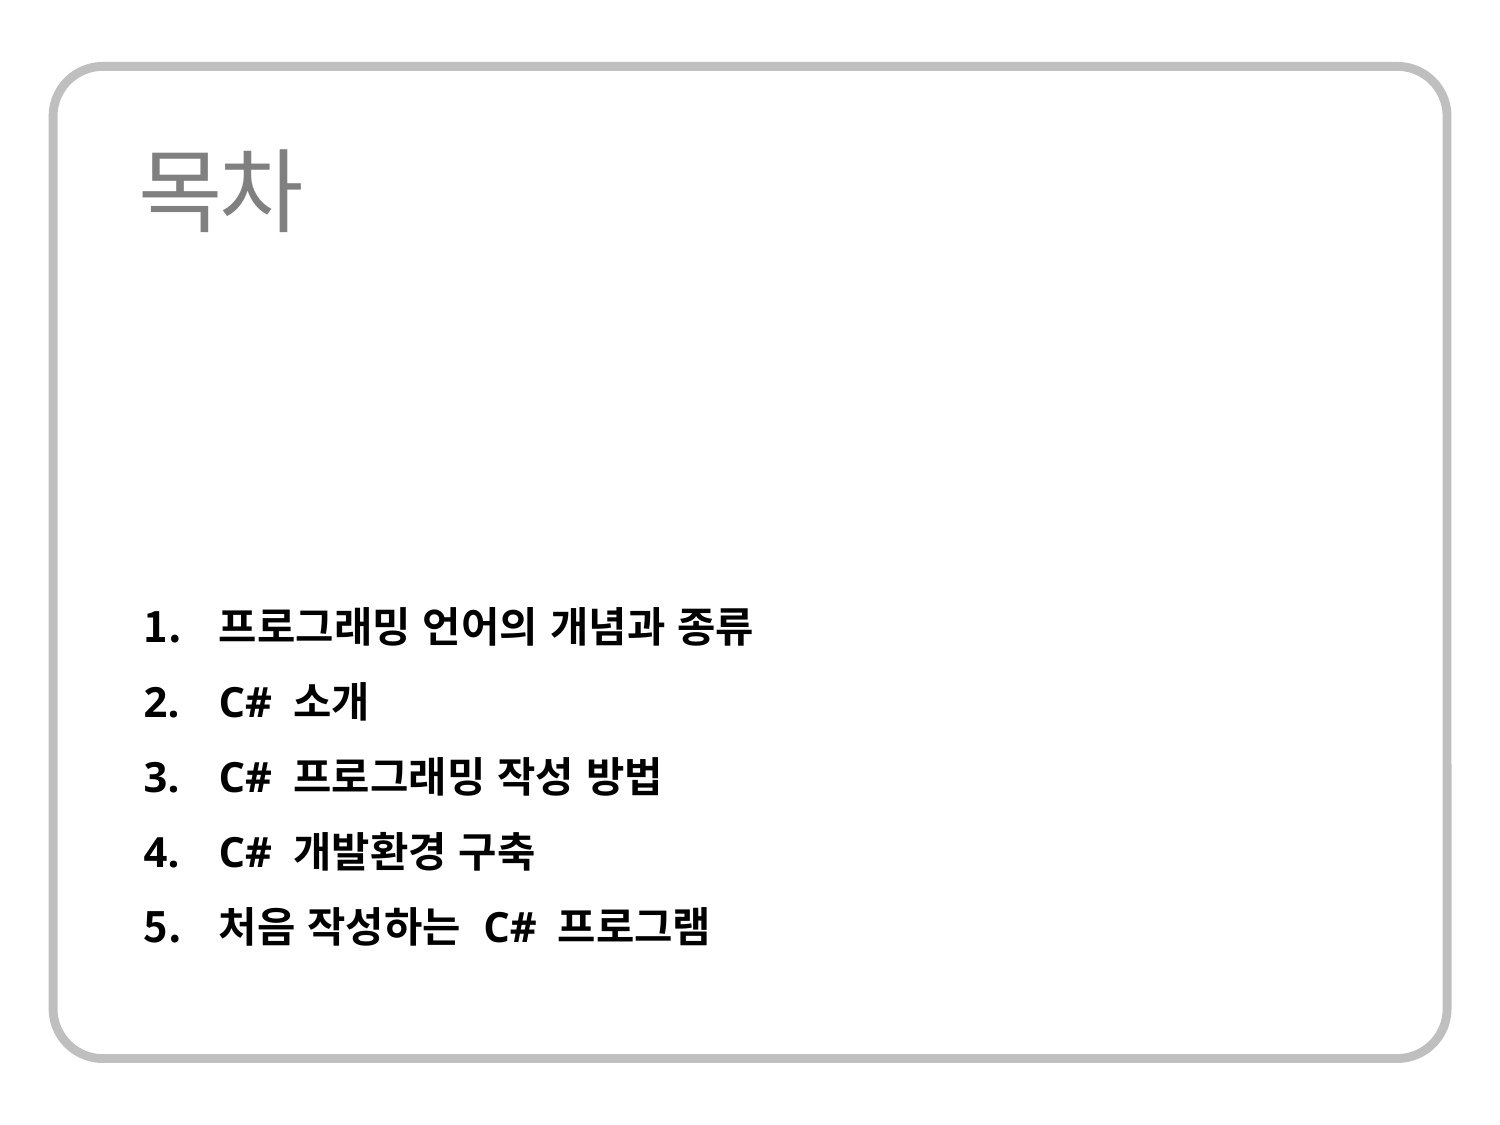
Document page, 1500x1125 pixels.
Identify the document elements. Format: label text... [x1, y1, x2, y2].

text_box 프로그래밍 언어의 개념과 종류 C# 소개 C# 프로그래밍 작성 방법 C# 개발환경 구축 처음 작성하는 C# 프로그램 [128, 515, 1140, 1012]
